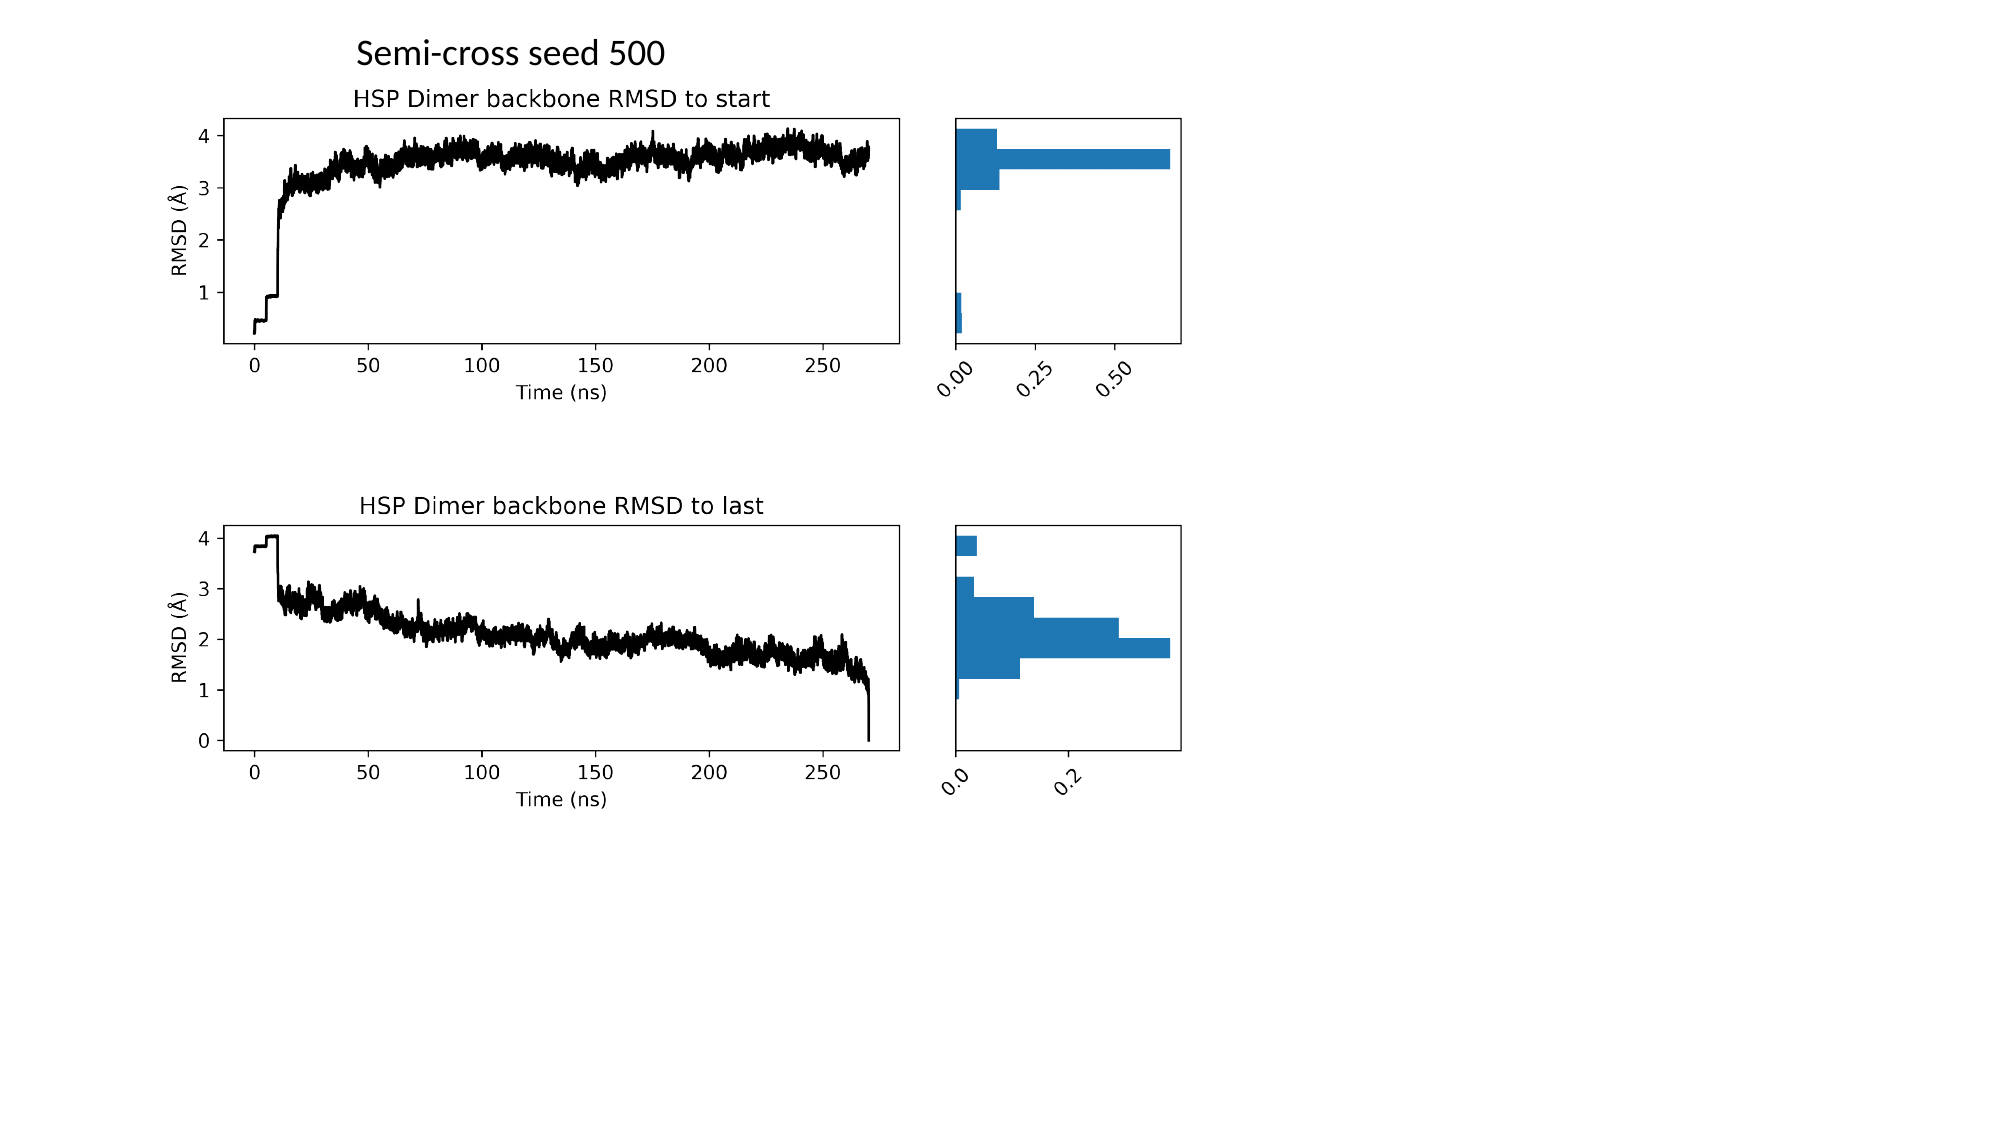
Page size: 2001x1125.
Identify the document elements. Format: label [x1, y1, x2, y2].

picture [111, 0, 1237, 863]
